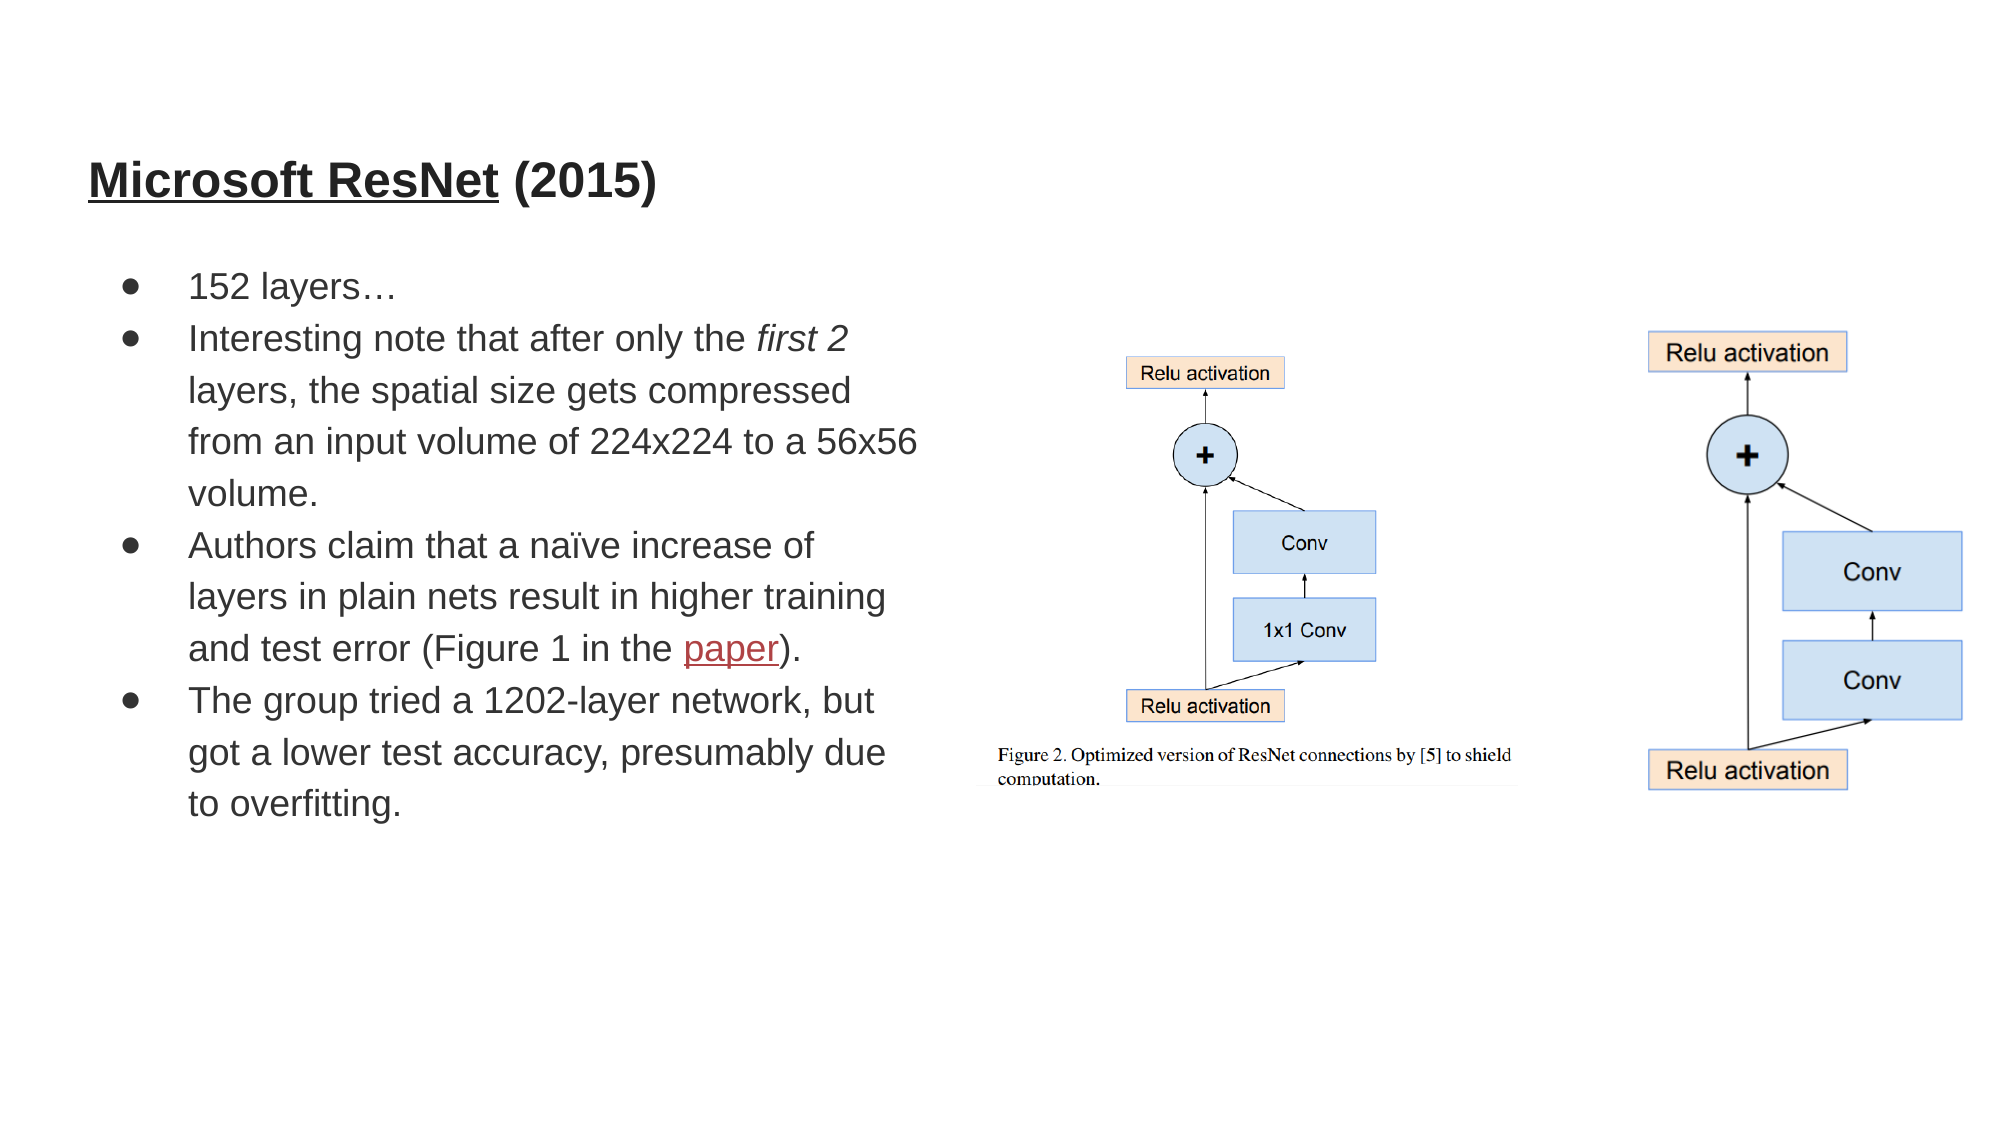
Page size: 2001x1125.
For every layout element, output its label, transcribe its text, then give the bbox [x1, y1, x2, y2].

picture [1602, 305, 2000, 820]
picture [976, 339, 1518, 786]
list 152 layers… Interesting note that after only the first 2 layers, the spatial size gets compressed from an input volume of 224x224 to a 56x56 volume. Authors claim that a naïve increase of layers in plain nets result in higher training and test error (Figure 1 in the paper). The group tried a 1202-layer network, but got a lower test accuracy, presumably due to overfitting. [68, 235, 943, 983]
title Microsoft ResNet (2015) [68, 85, 1932, 223]
